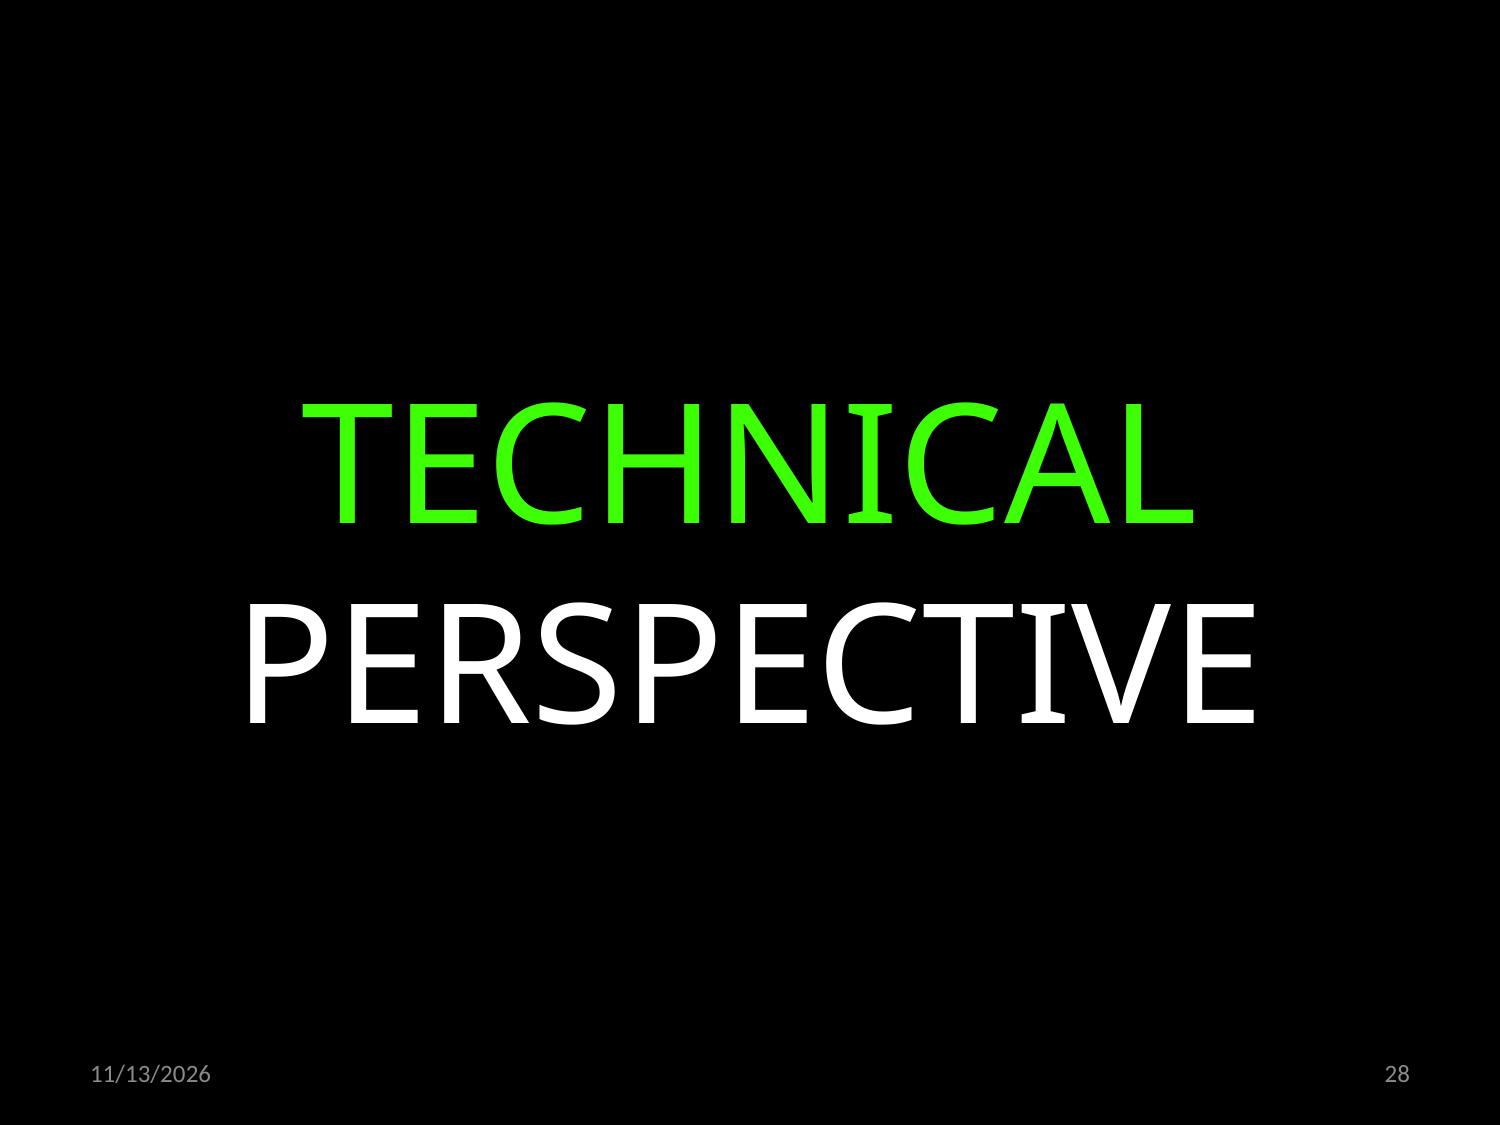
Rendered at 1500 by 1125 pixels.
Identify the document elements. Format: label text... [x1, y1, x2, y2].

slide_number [75, 1042, 425, 1103]
text_box TECHNICAL PERSPECTIVE [0, 348, 1500, 451]
slide_number 28 [1074, 1042, 1425, 1103]
